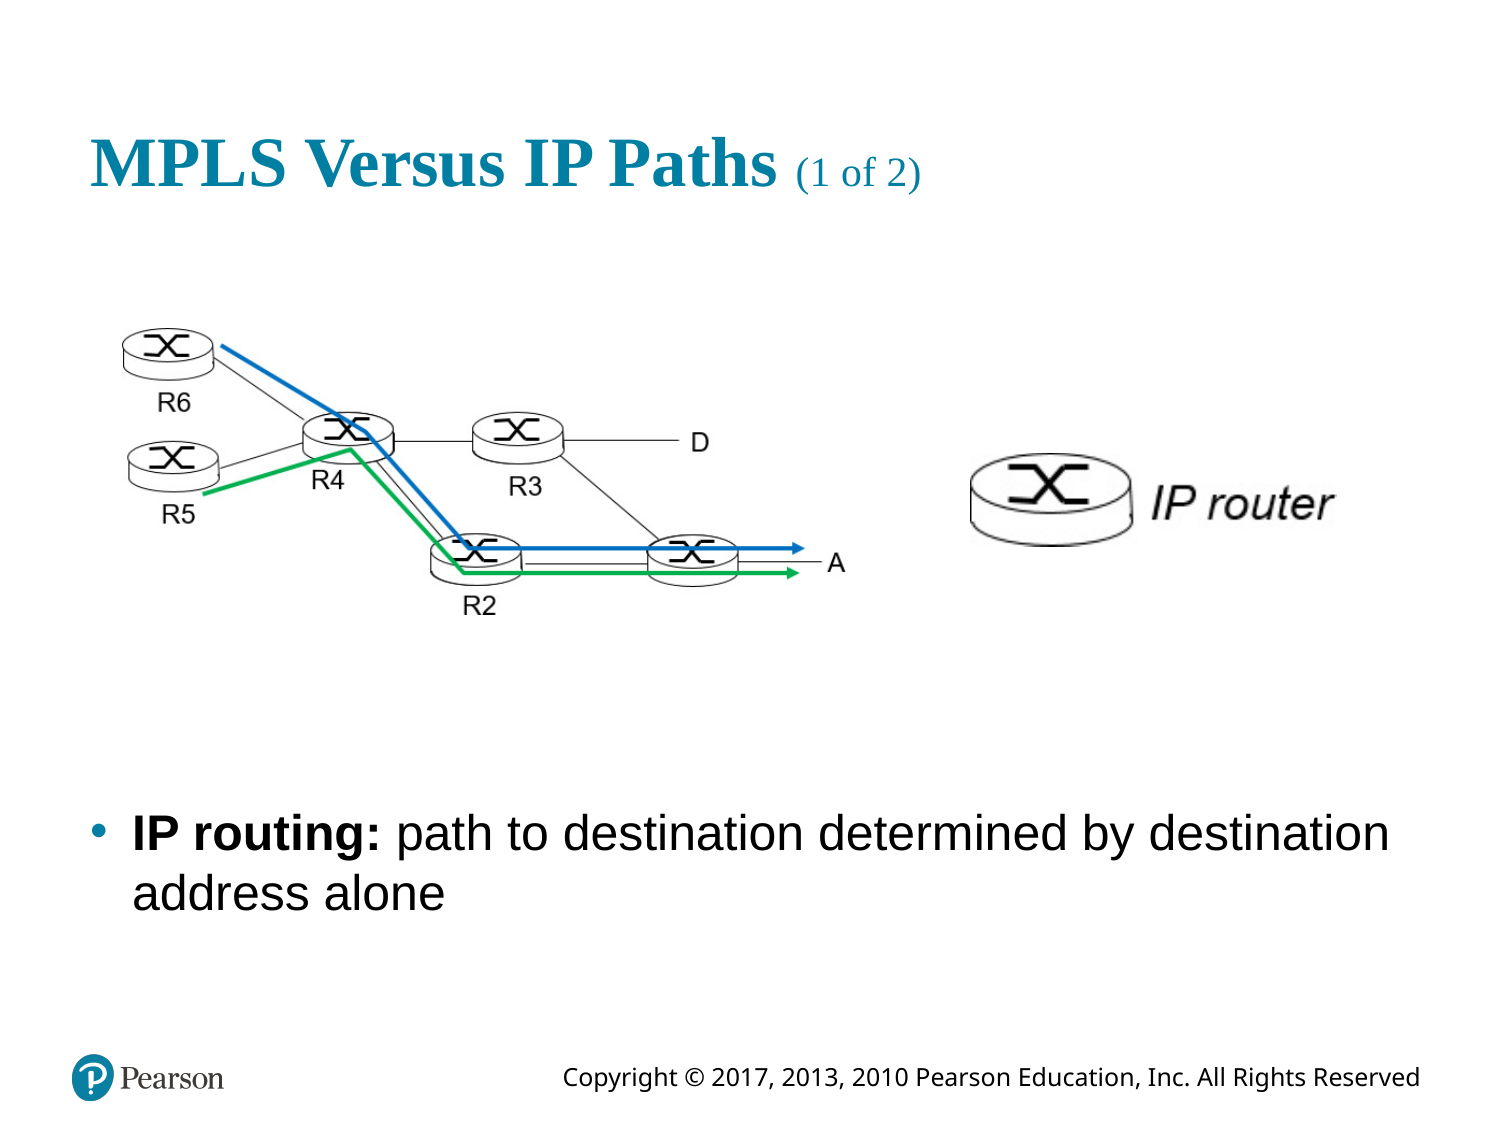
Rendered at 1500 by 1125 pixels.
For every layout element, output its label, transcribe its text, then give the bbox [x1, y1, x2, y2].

picture [72, 1087, 83, 1101]
picture [72, 1054, 88, 1070]
picture [98, 1054, 224, 1101]
picture [970, 453, 1337, 547]
list I P routing: path to destination determined by destination address alone [75, 785, 1436, 931]
title M P L S Versus I P Paths (1 of 2) [75, 35, 1425, 216]
picture [80, 1063, 106, 1088]
picture [122, 328, 846, 616]
